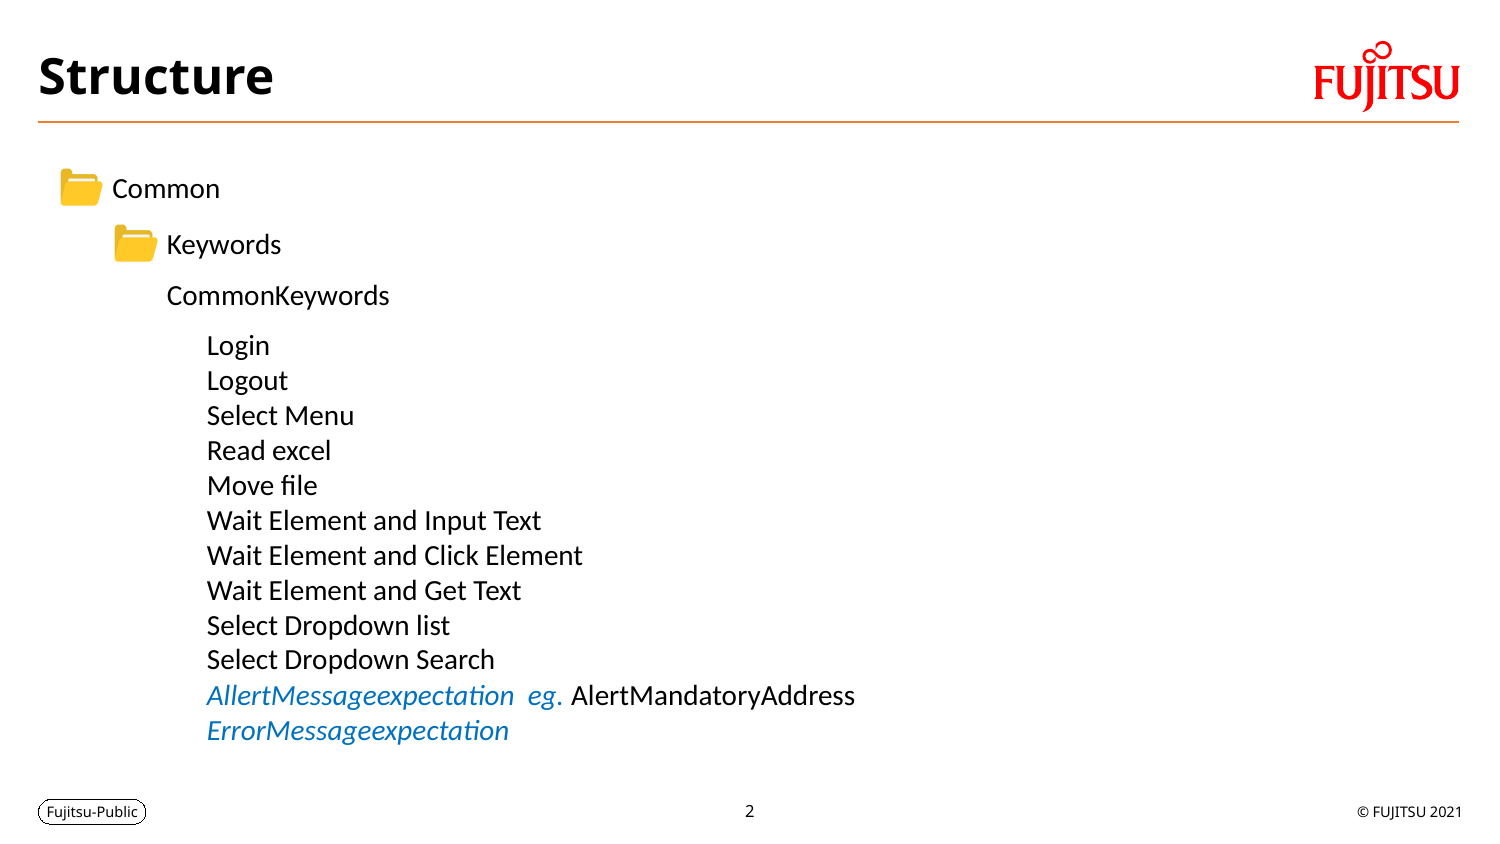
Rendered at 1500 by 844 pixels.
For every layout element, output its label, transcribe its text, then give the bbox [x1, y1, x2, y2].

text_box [54, 159, 287, 215]
text_box Login Logout Select Menu Read excel Move file Wait Element and Input Text Wait Element and Click Element Wait Element and Get Text Select Dropdown list Select Dropdown Search AllertMessageexpectation eg. AlertMandatoryAddress ErrorMessageexpectation [192, 318, 1240, 789]
title Structure [38, 51, 1280, 106]
text_box CommonKeywords [152, 268, 655, 319]
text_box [108, 215, 342, 271]
